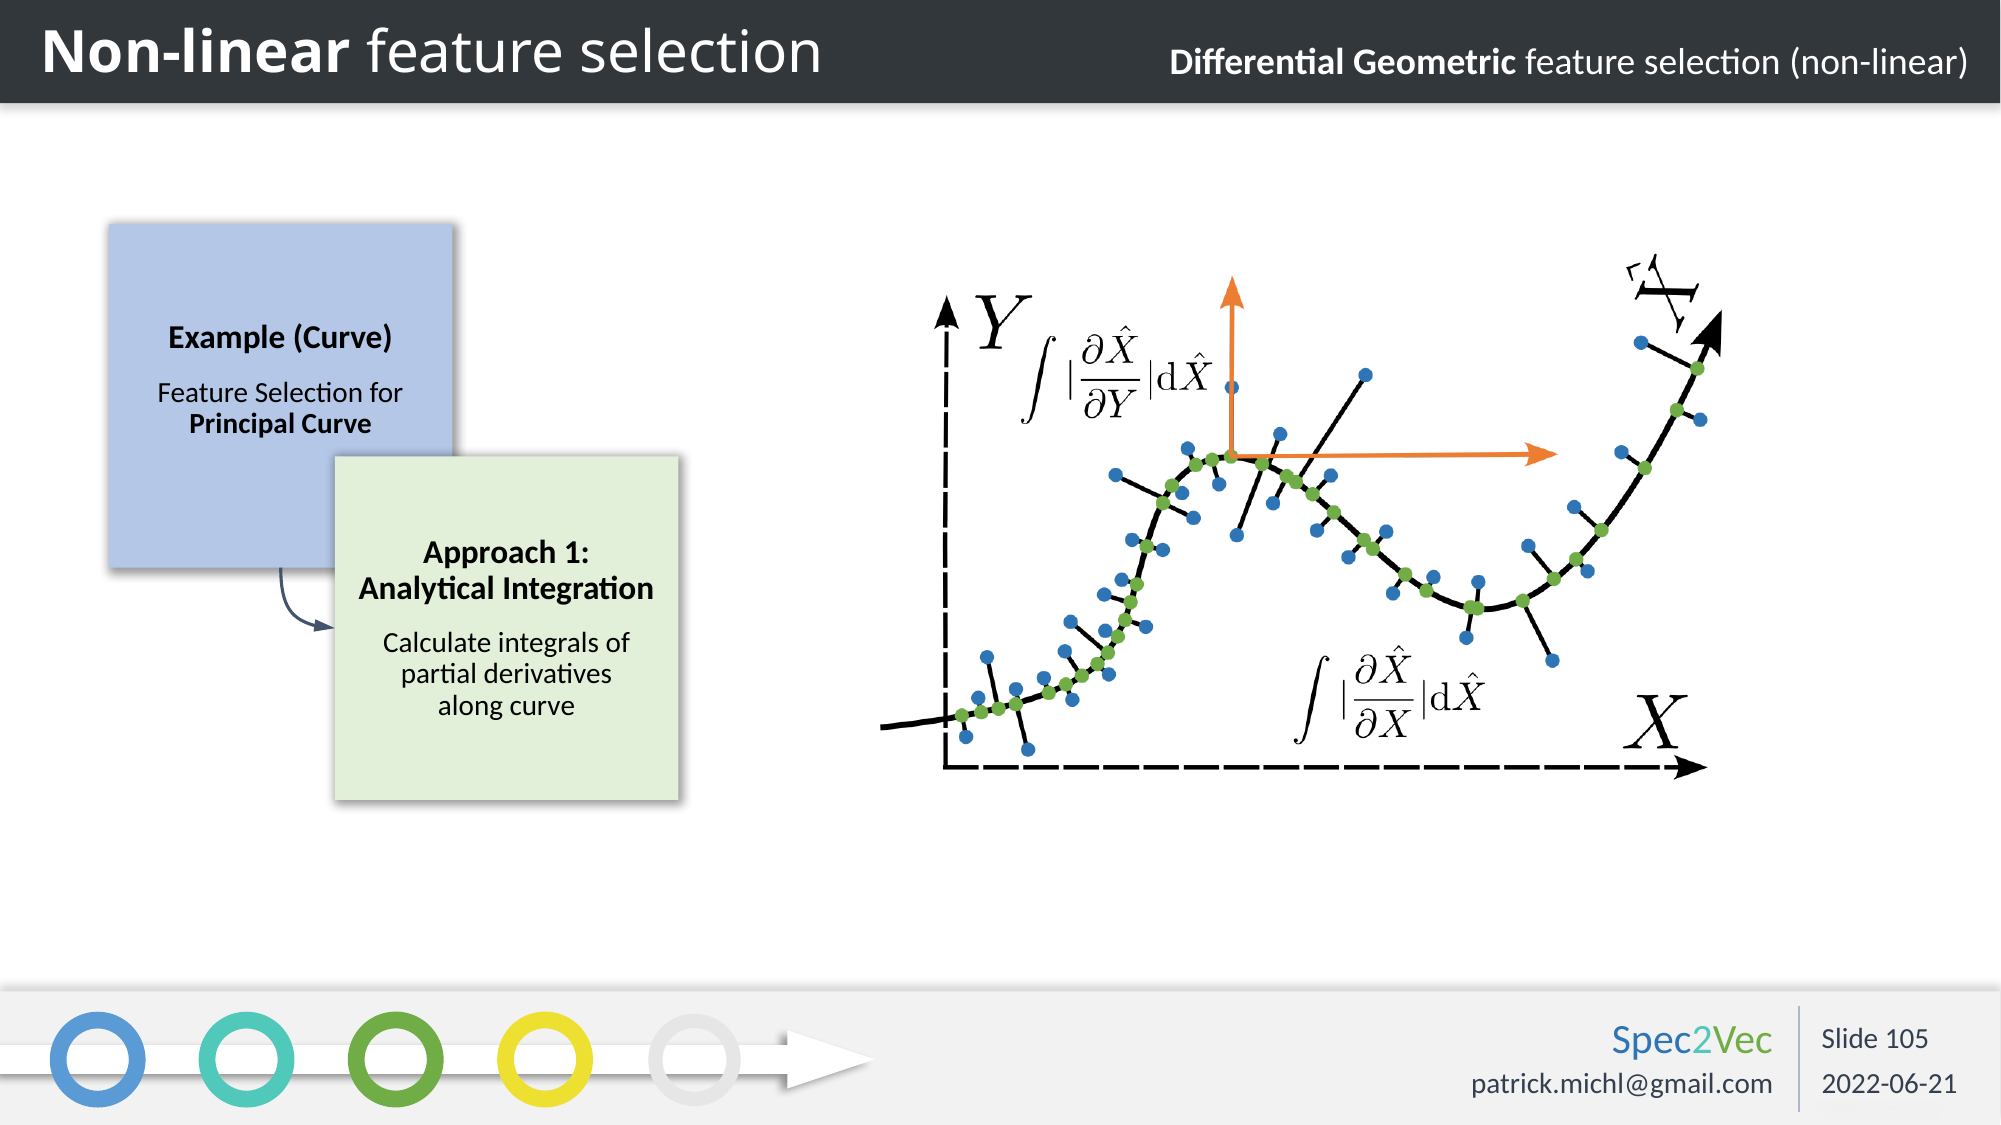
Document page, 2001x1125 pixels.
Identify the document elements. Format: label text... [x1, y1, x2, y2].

text_box Differential Geometric feature selection (non-linear) [1032, 29, 1984, 90]
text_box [49, 1011, 146, 1108]
picture [812, 224, 1828, 837]
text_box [277, 570, 339, 625]
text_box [347, 1011, 444, 1108]
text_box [198, 1011, 295, 1108]
text_box Approach 1: Analytical Integration Calculate integrals of partial derivatives along curve [334, 456, 679, 800]
text_box Example (Curve) Feature Selection for Principal Curve [108, 224, 453, 568]
text_box Non-linear feature selection [25, 5, 1922, 102]
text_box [497, 1011, 593, 1108]
